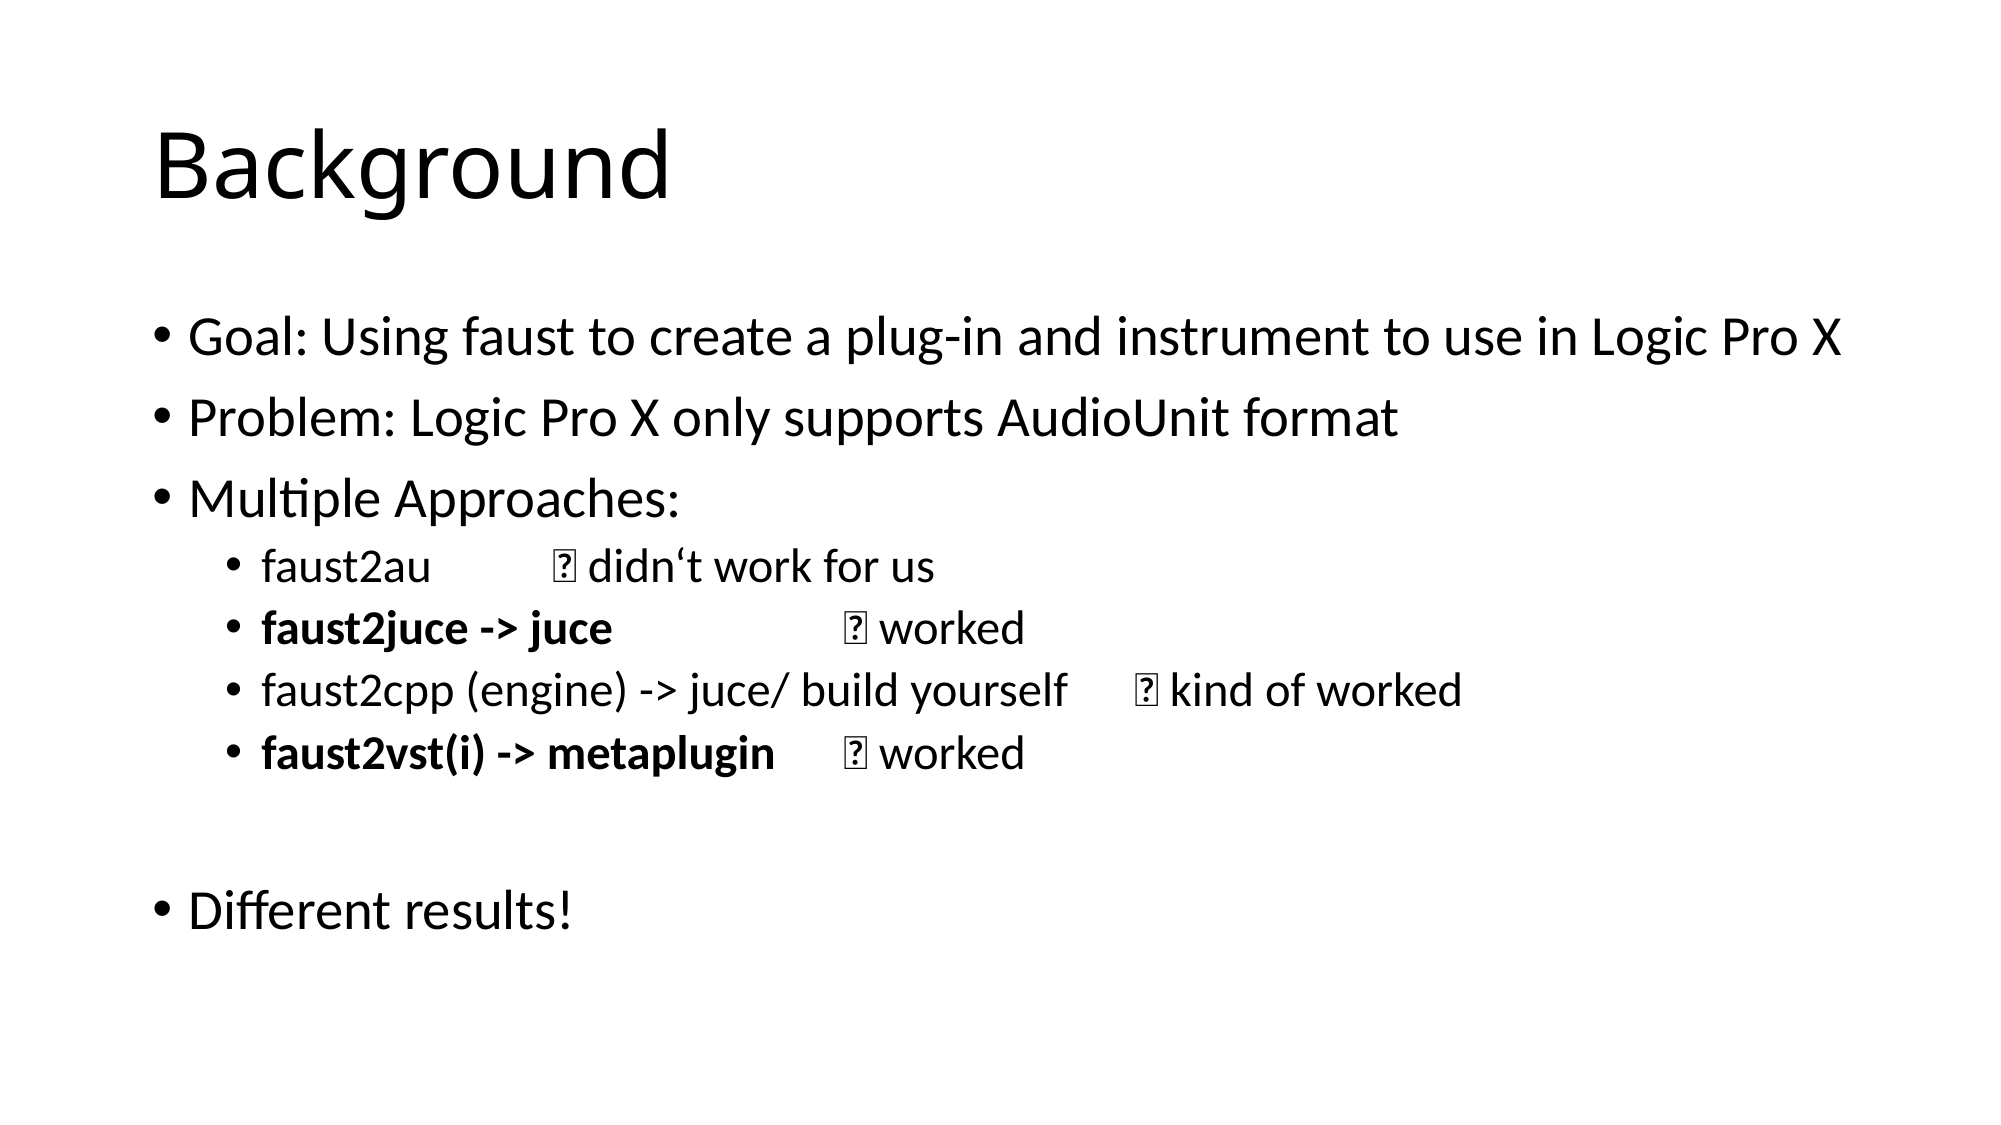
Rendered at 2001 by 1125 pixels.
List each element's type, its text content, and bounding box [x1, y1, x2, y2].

title Background [137, 59, 1863, 278]
list Goal: Using faust to create a plug-in and instrument to use in Logic Pro X Problem: Logic Pro X only supports AudioUnit format Multiple Approaches: faust2au ❌ didn‘t work for us faust2juce -> juce ✅ worked faust2cpp (engine) -> juce/ build yourself ✅ kind of worked faust2vst(i) -> metaplugin ✅ worked Different results! [137, 299, 1863, 1014]
